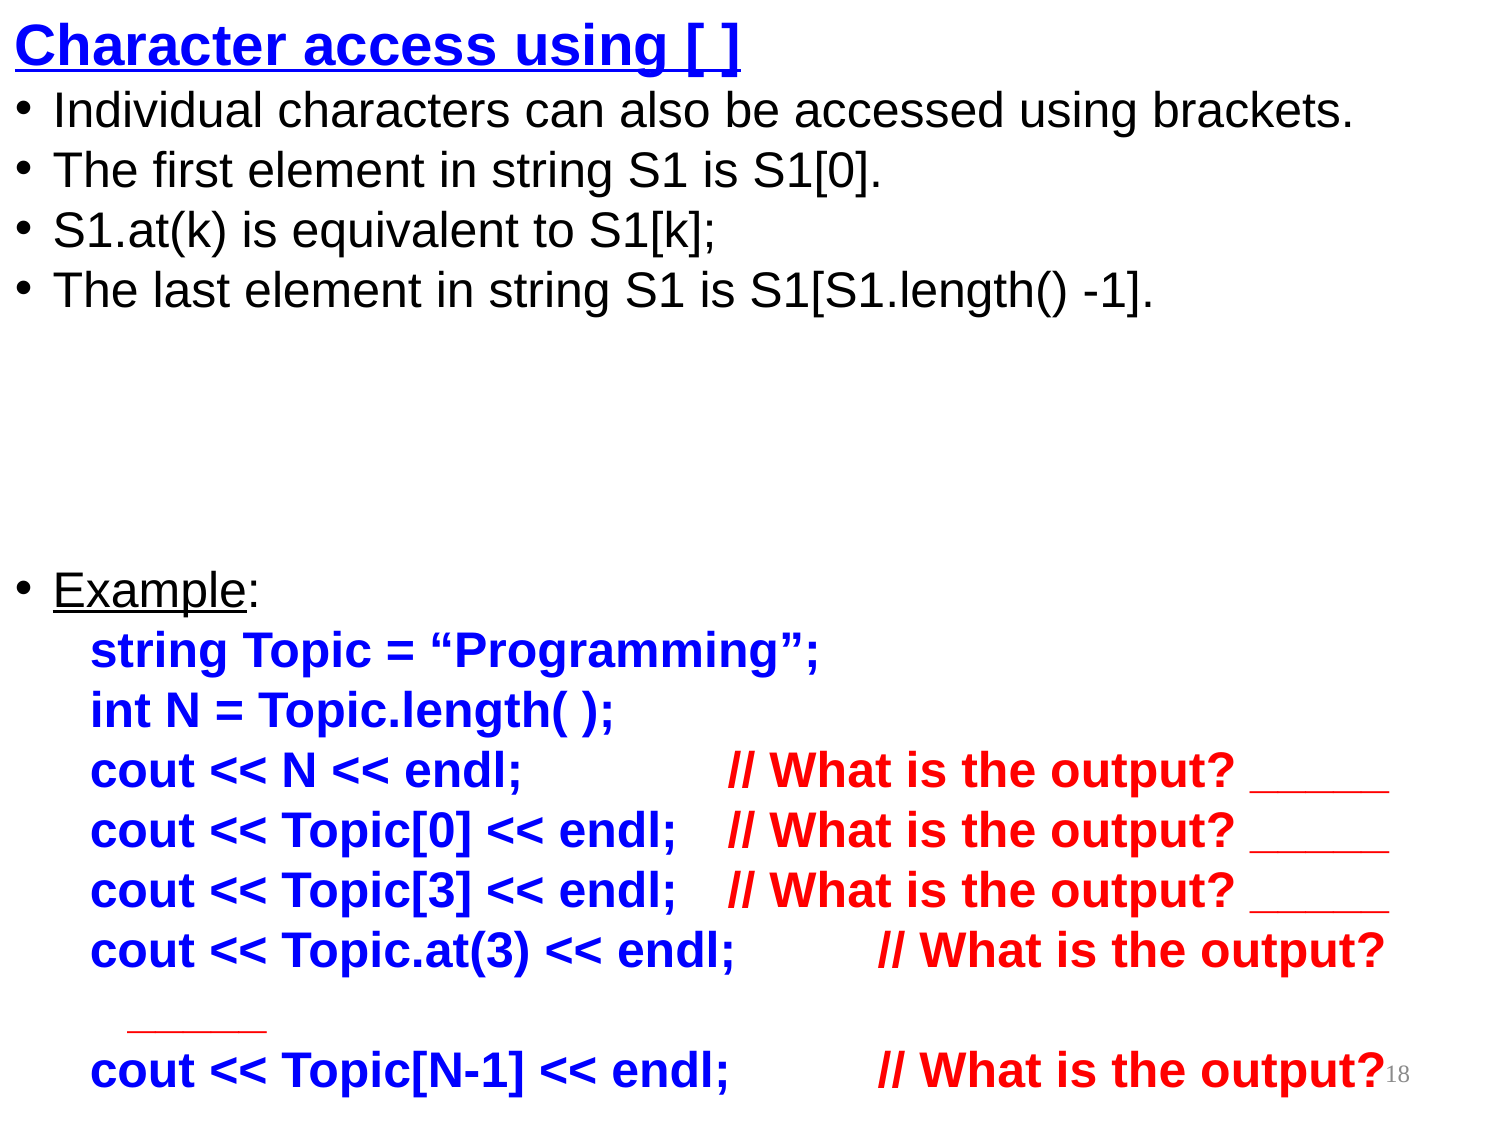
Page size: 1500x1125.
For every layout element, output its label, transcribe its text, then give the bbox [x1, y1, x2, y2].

text_box Character access using [ ] Individual characters can also be accessed using brackets. The first element in string S1 is S1[0]. S1.at(k) is equivalent to S1[k]; The last element in string S1 is S1[S1.length() -1]. Example: string Topic = “Programming”; int N = Topic.length( ); cout << N << endl; // What is the output? _____ cout << Topic[0] << endl; // What is the output? _____ cout << Topic[3] << endl; // What is the output? _____ cout << Topic.at(3) << endl; // What is the output? _____ cout << Topic[N-1] << endl; // What is the output? _____ [0, 0, 1500, 1125]
